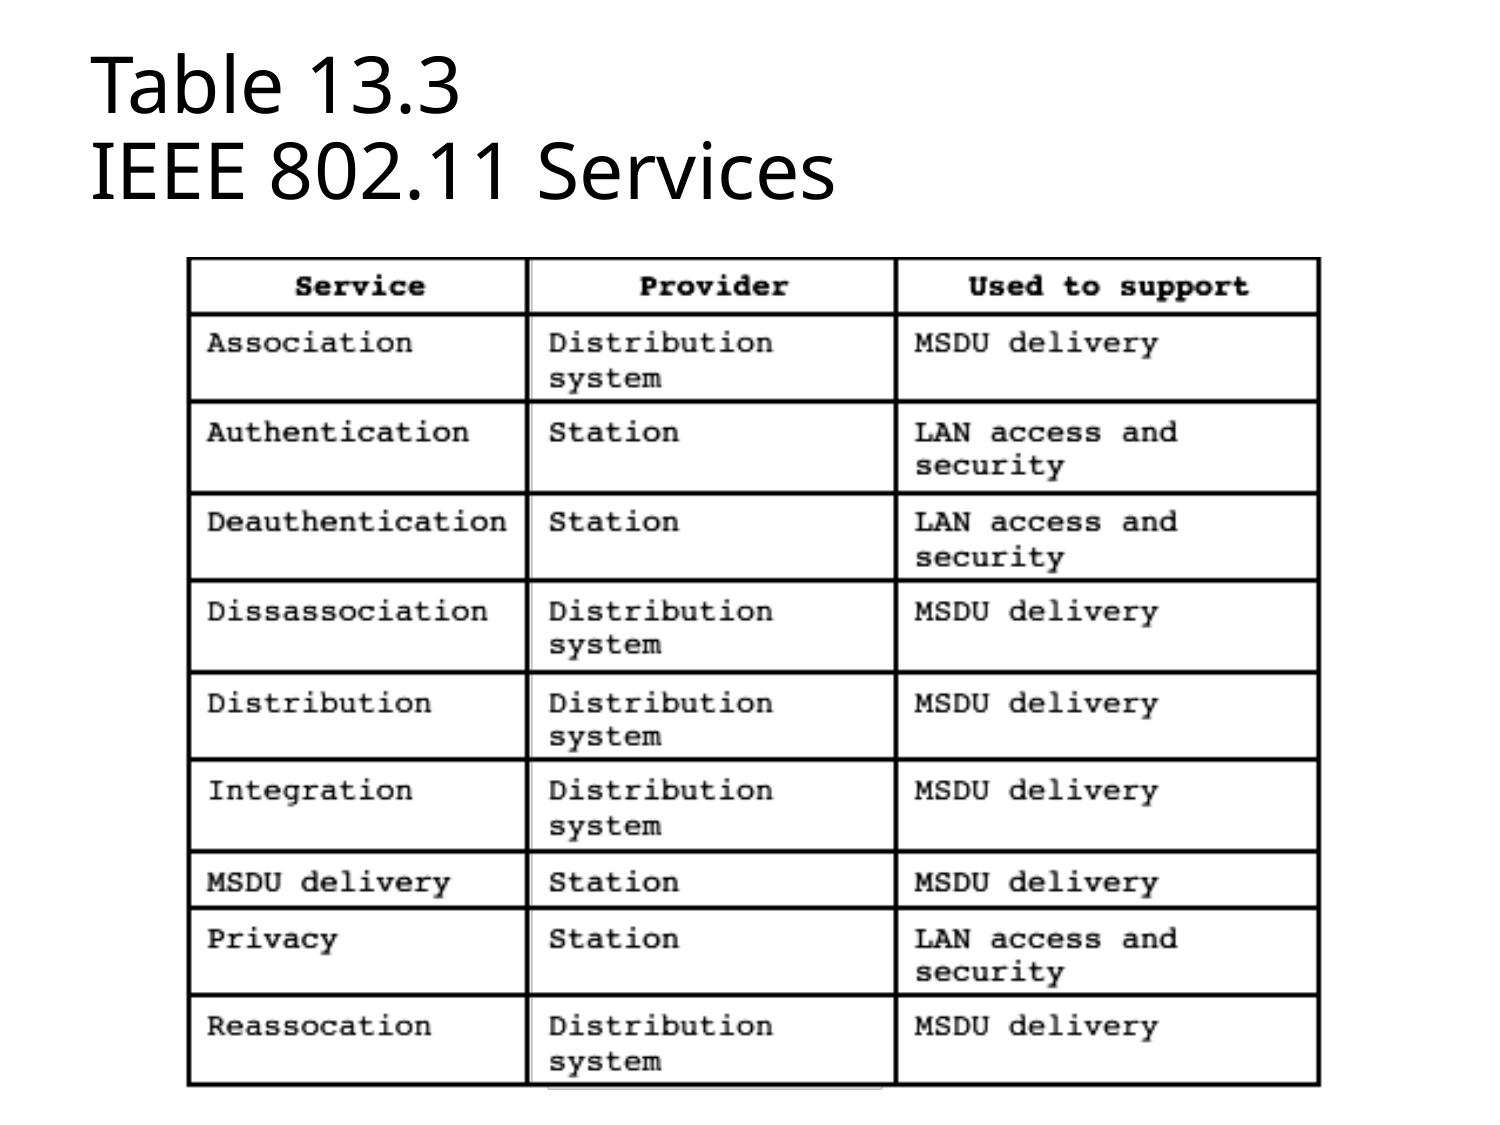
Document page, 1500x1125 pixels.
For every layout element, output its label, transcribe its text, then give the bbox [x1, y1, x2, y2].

title Table 13.3 IEEE 802.11 Services [75, 37, 1425, 225]
picture [4, 256, 1500, 1125]
